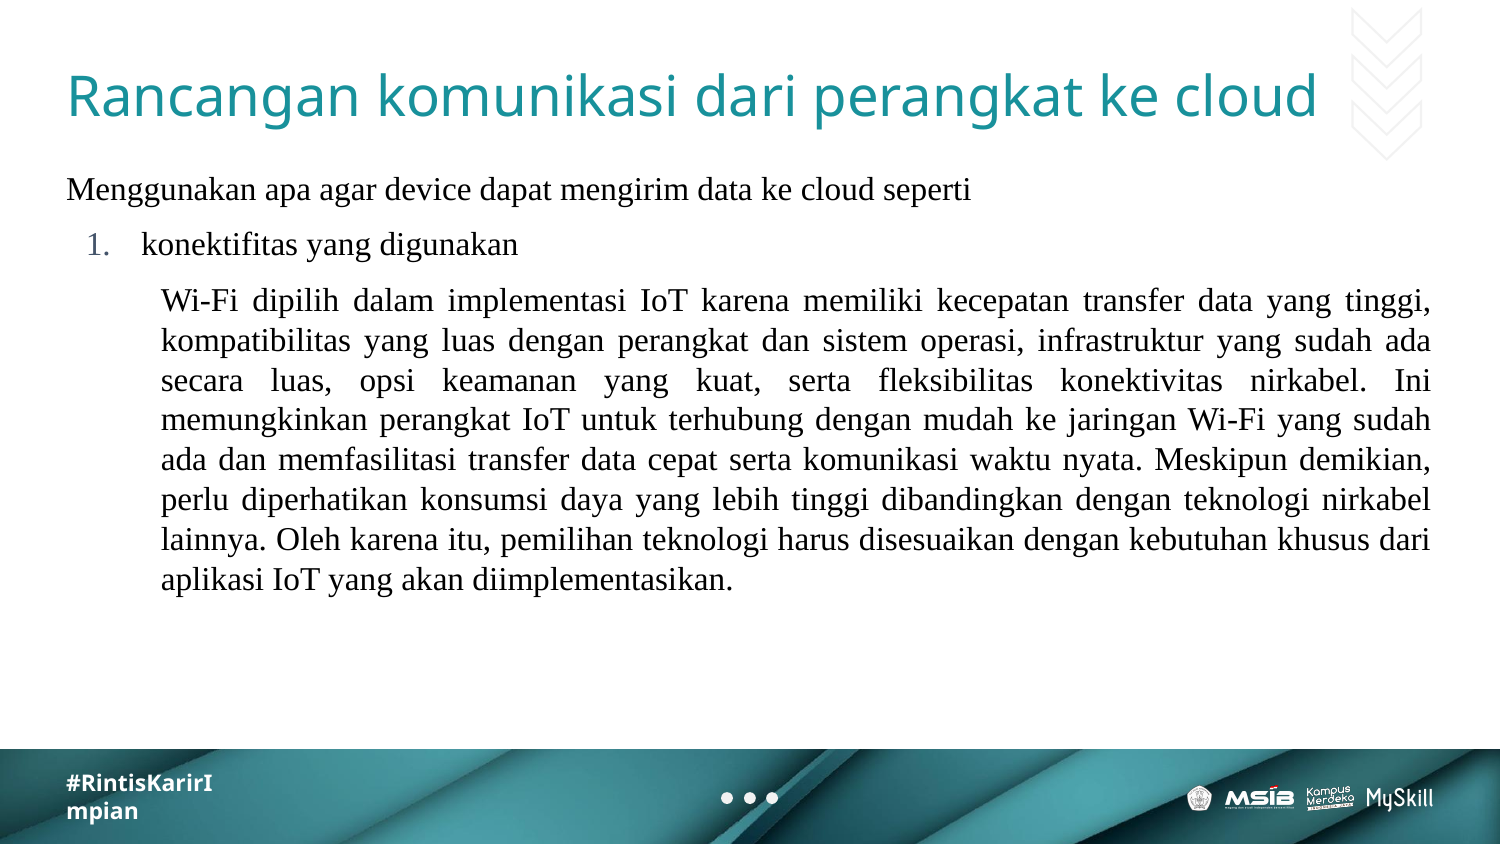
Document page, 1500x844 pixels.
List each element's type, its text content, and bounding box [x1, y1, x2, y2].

picture [0, 749, 1500, 844]
title Rancangan komunikasi dari perangkat ke cloud [51, 47, 1449, 142]
subtitle Menggunakan apa agar device dapat mengirim data ke cloud seperti konektifitas yang digunakan Wi-Fi dipilih dalam implementasi IoT karena memiliki kecepatan transfer data yang tinggi, kompatibilitas yang luas dengan perangkat dan sistem operasi, infrastruktur yang sudah ada secara luas, opsi keamanan yang kuat, serta fleksibilitas konektivitas nirkabel. Ini memungkinkan perangkat IoT untuk terhubung dengan mudah ke jaringan Wi-Fi yang sudah ada dan memfasilitasi transfer data cepat serta komunikasi waktu nyata. Meskipun demikian, perlu diperhatikan konsumsi daya yang lebih tinggi dibandingkan dengan teknologi nirkabel lainnya. Oleh karena itu, pemilihan teknologi harus disesuaikan dengan kebutuhan khusus dari aplikasi IoT yang akan diimplementasikan. [51, 159, 1449, 715]
